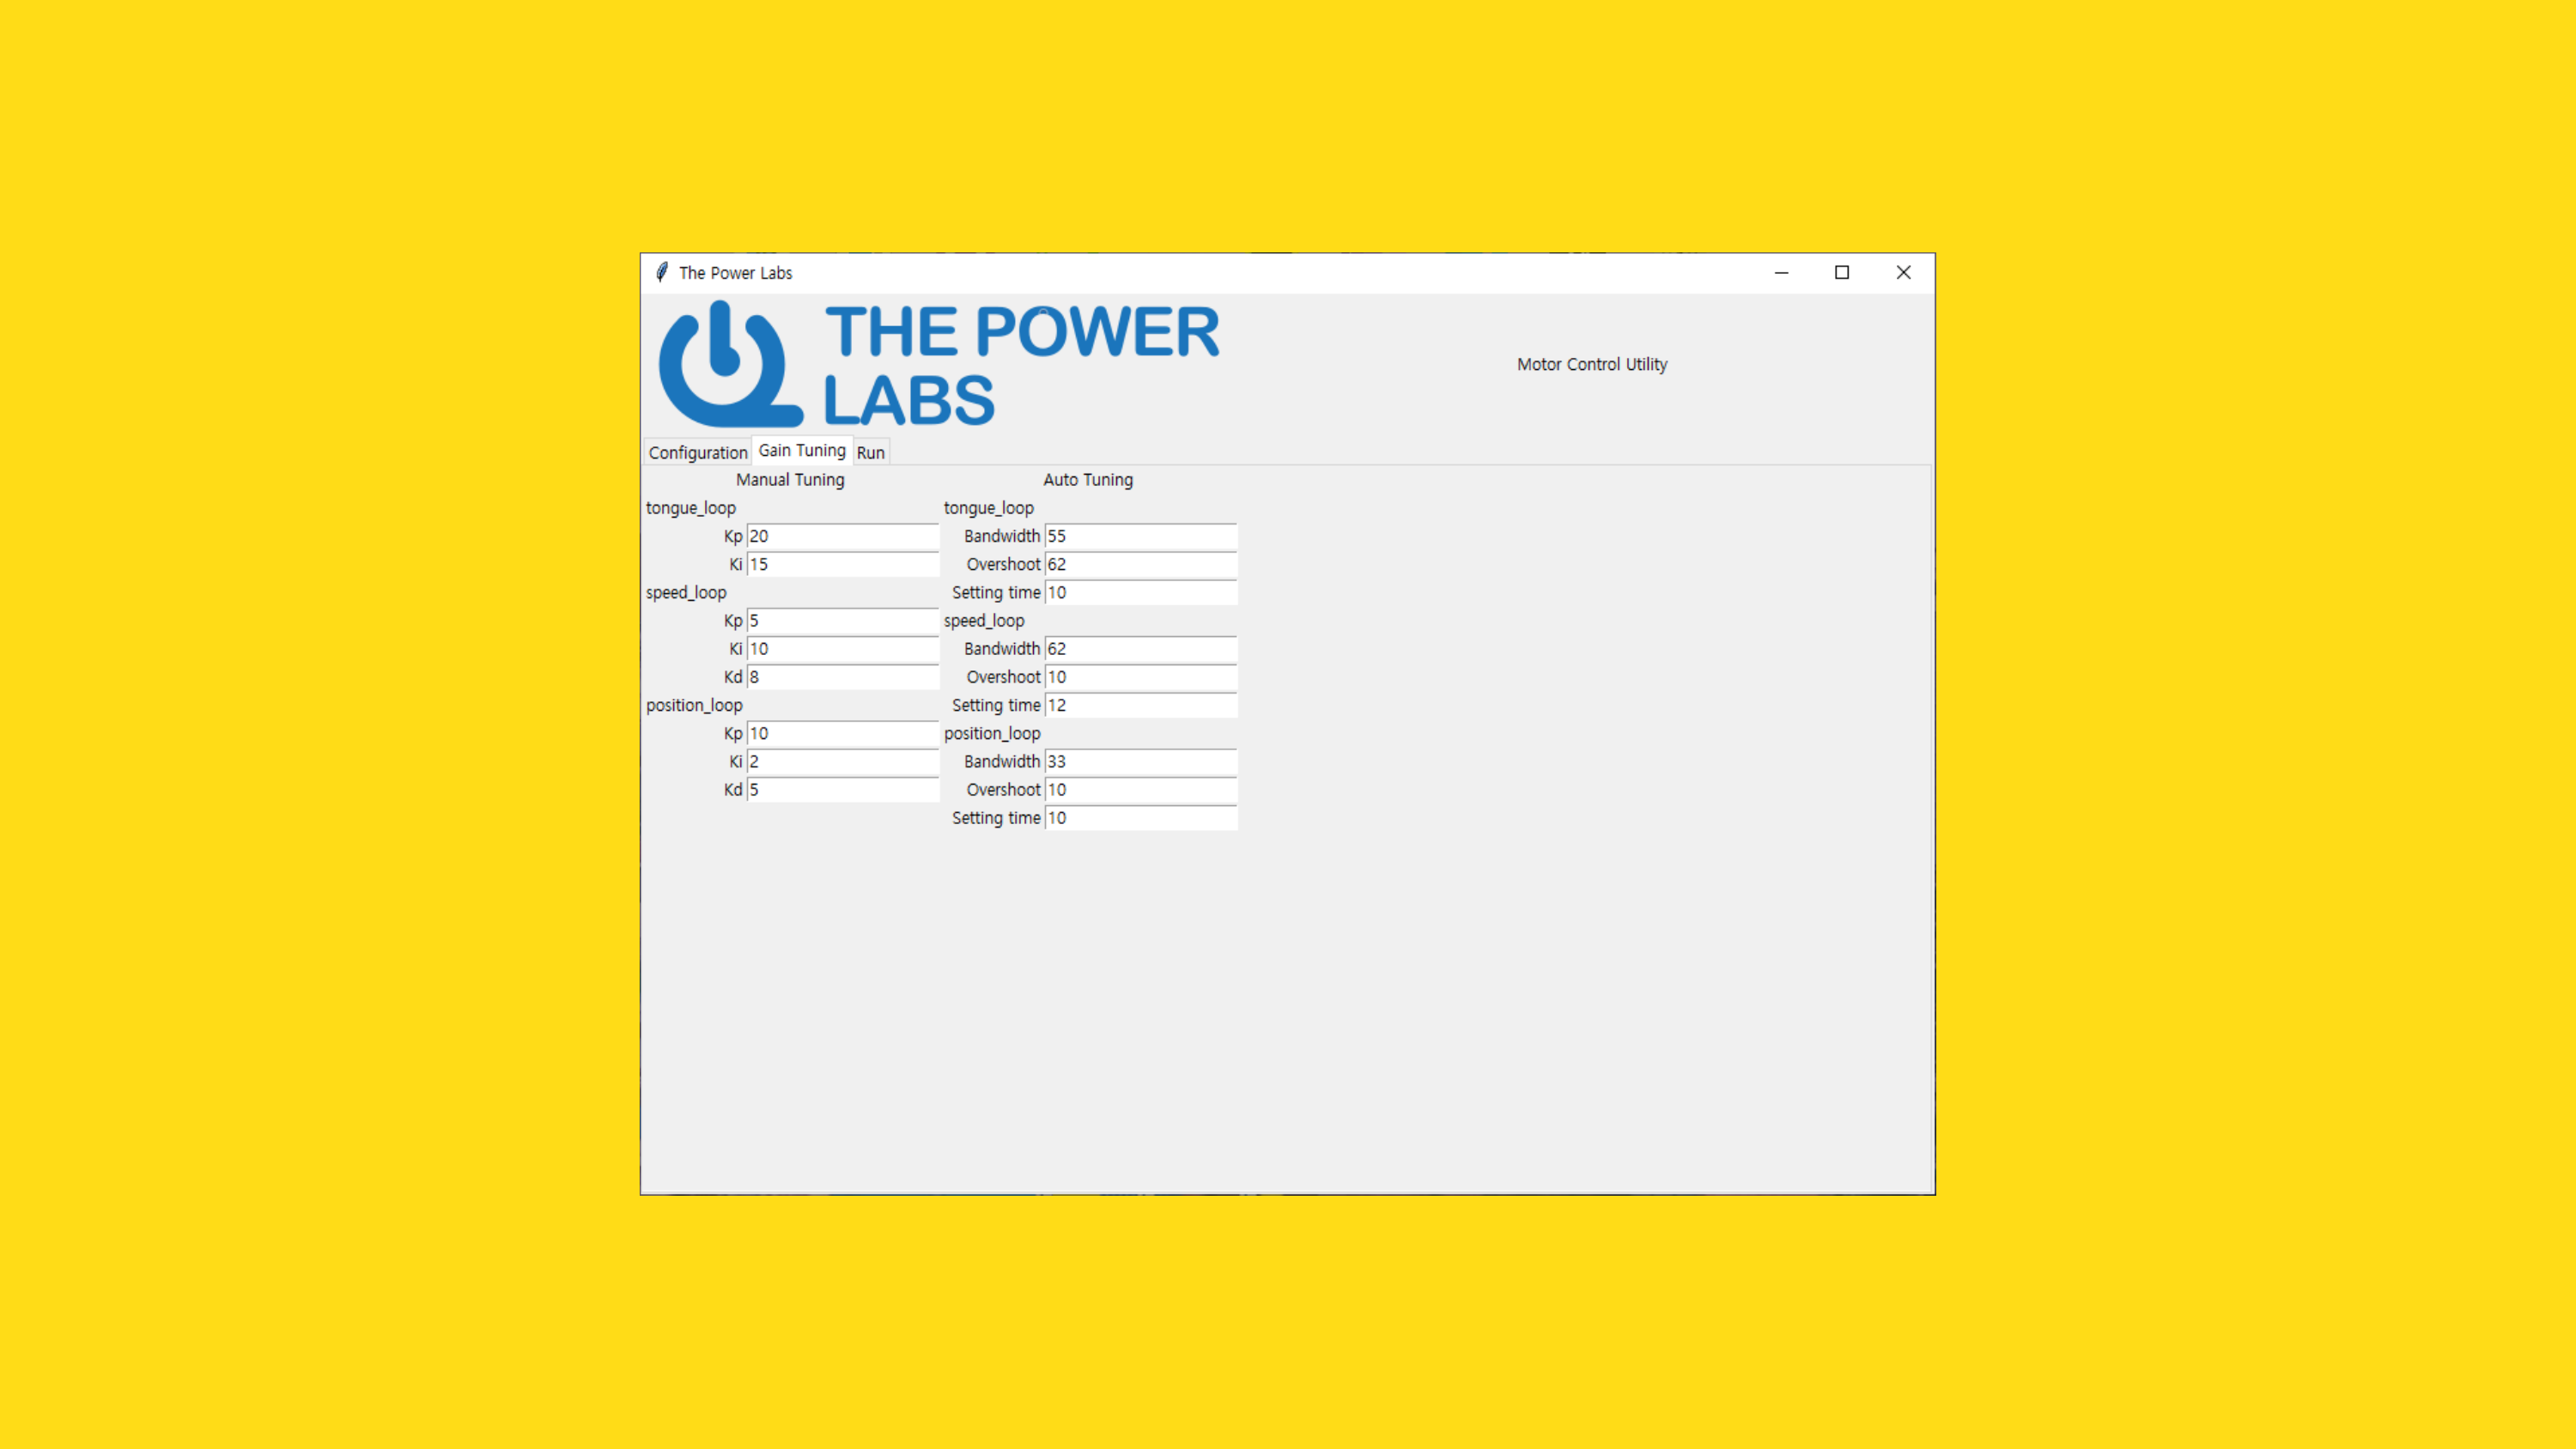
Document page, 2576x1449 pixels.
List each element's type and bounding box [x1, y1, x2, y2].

picture [639, 252, 1936, 1197]
